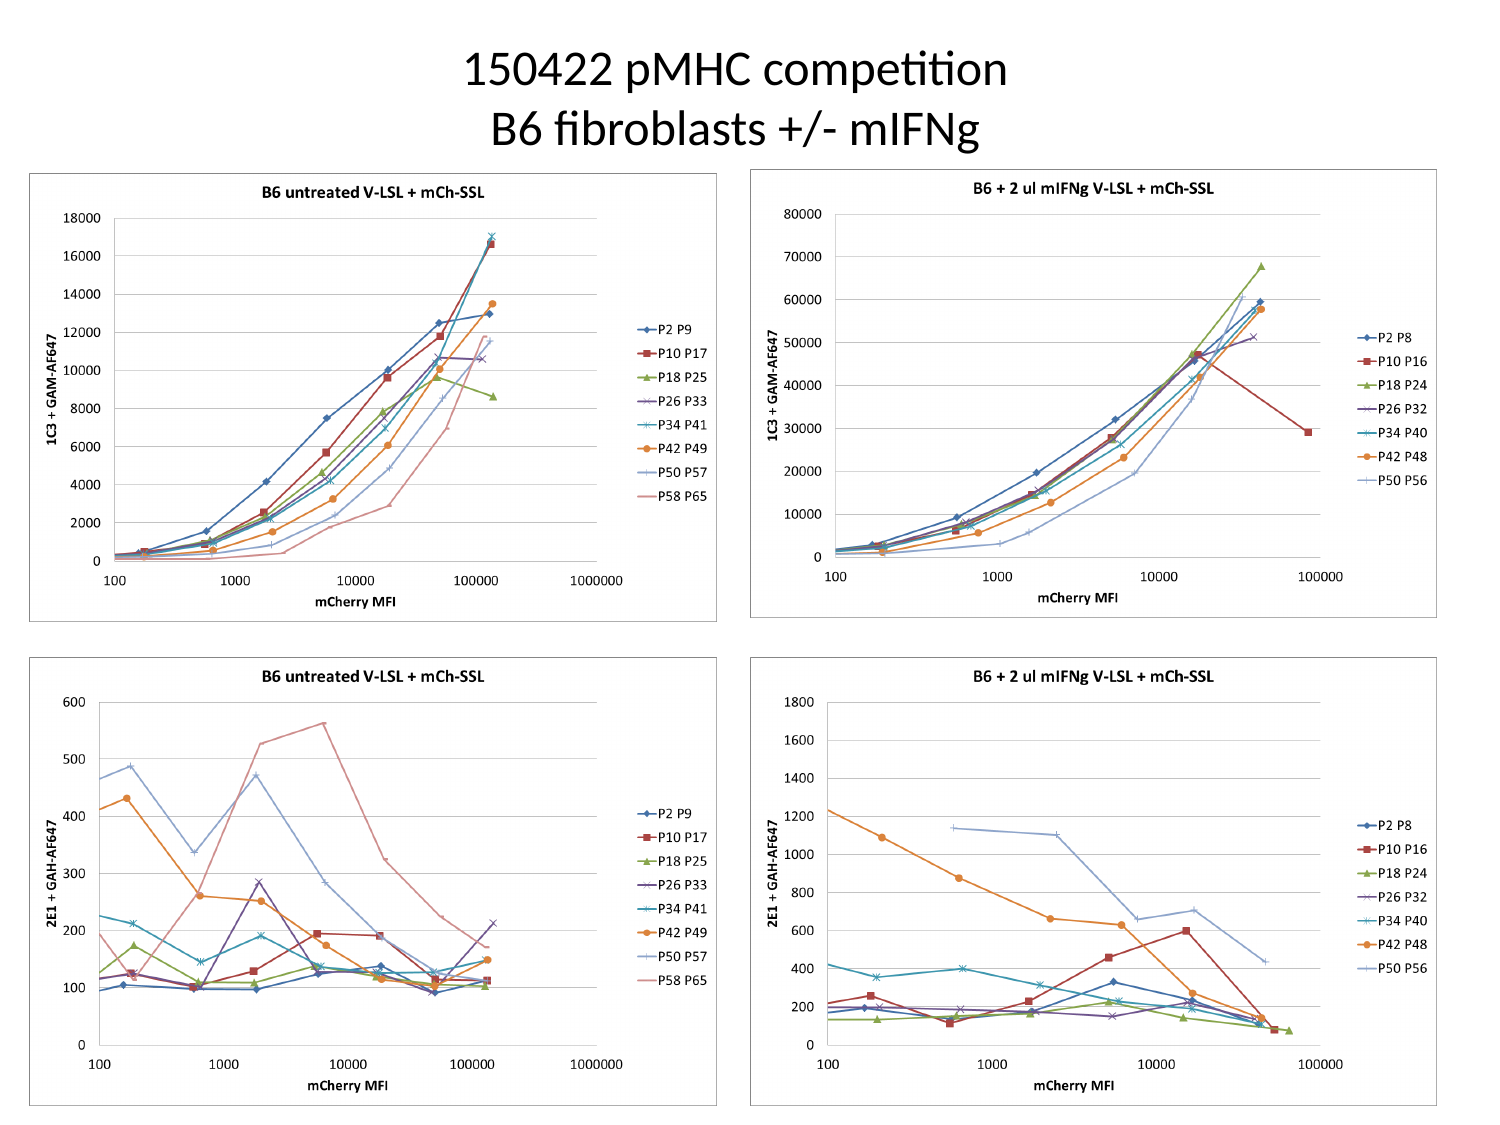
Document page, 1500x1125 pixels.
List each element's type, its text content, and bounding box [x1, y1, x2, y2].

picture [749, 657, 1437, 1107]
picture [749, 169, 1437, 619]
text_box 150422 pMHC competition B6 fibroblasts +/- mIFNg [446, 28, 1024, 163]
picture [29, 173, 717, 622]
picture [29, 657, 717, 1107]
